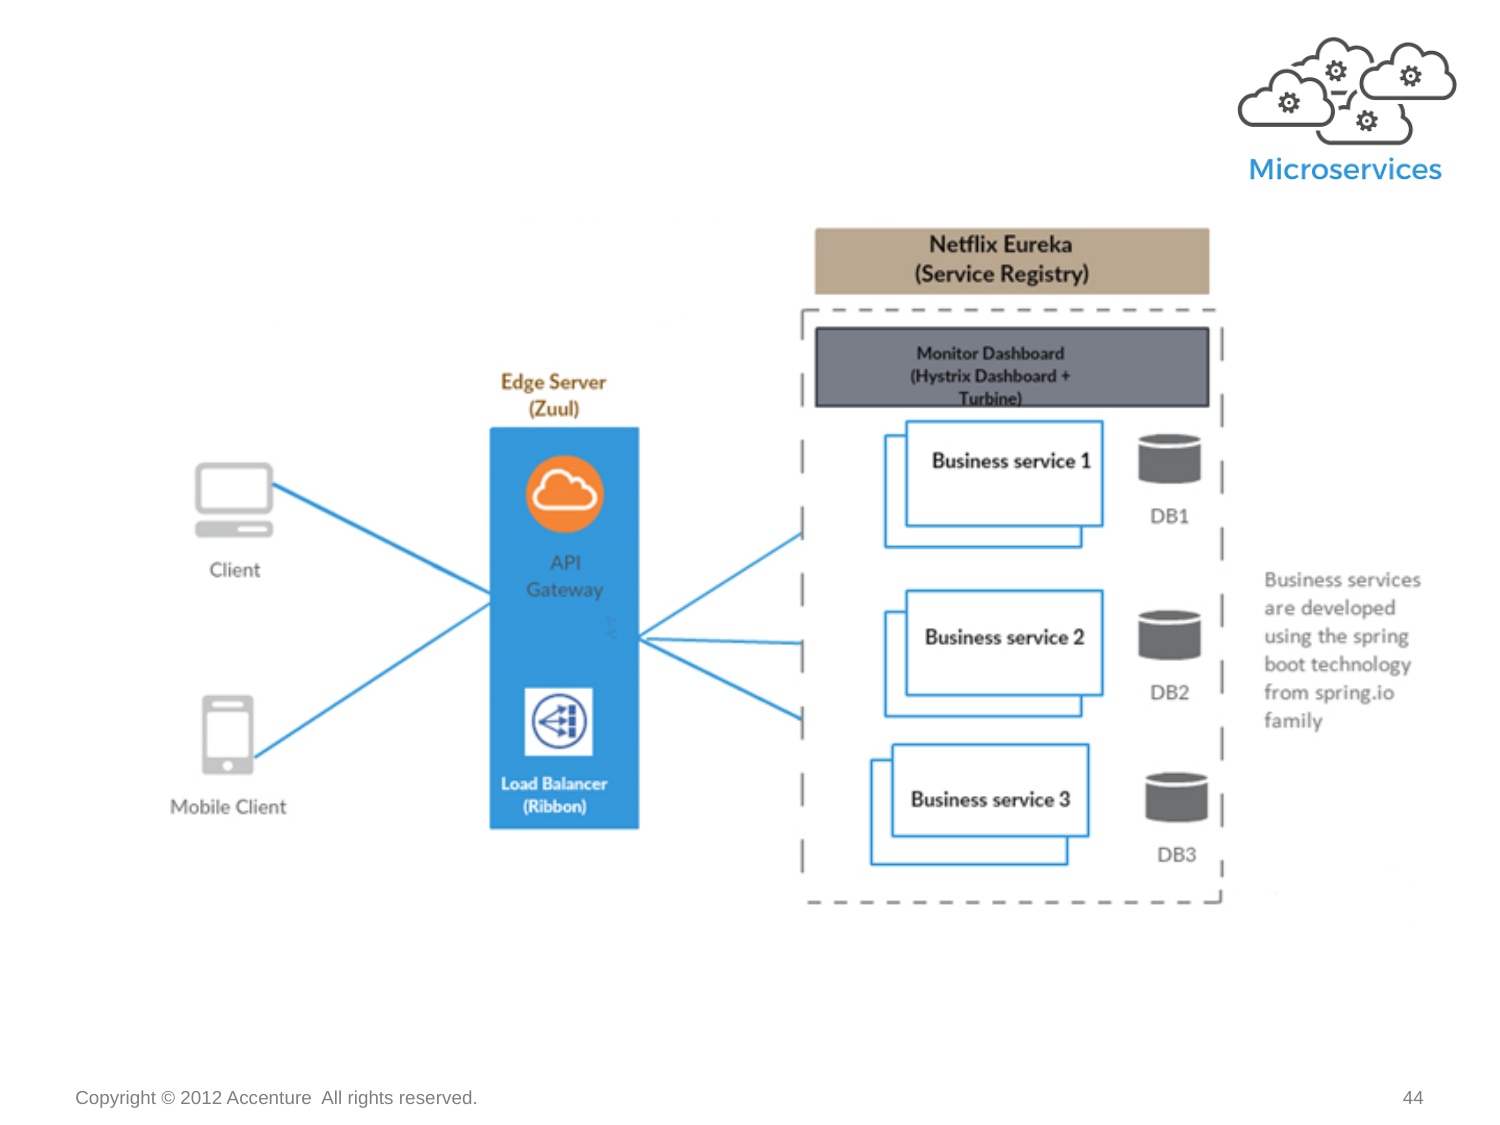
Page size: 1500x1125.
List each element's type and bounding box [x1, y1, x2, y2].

picture [1212, 1, 1482, 203]
picture [162, 212, 1470, 947]
